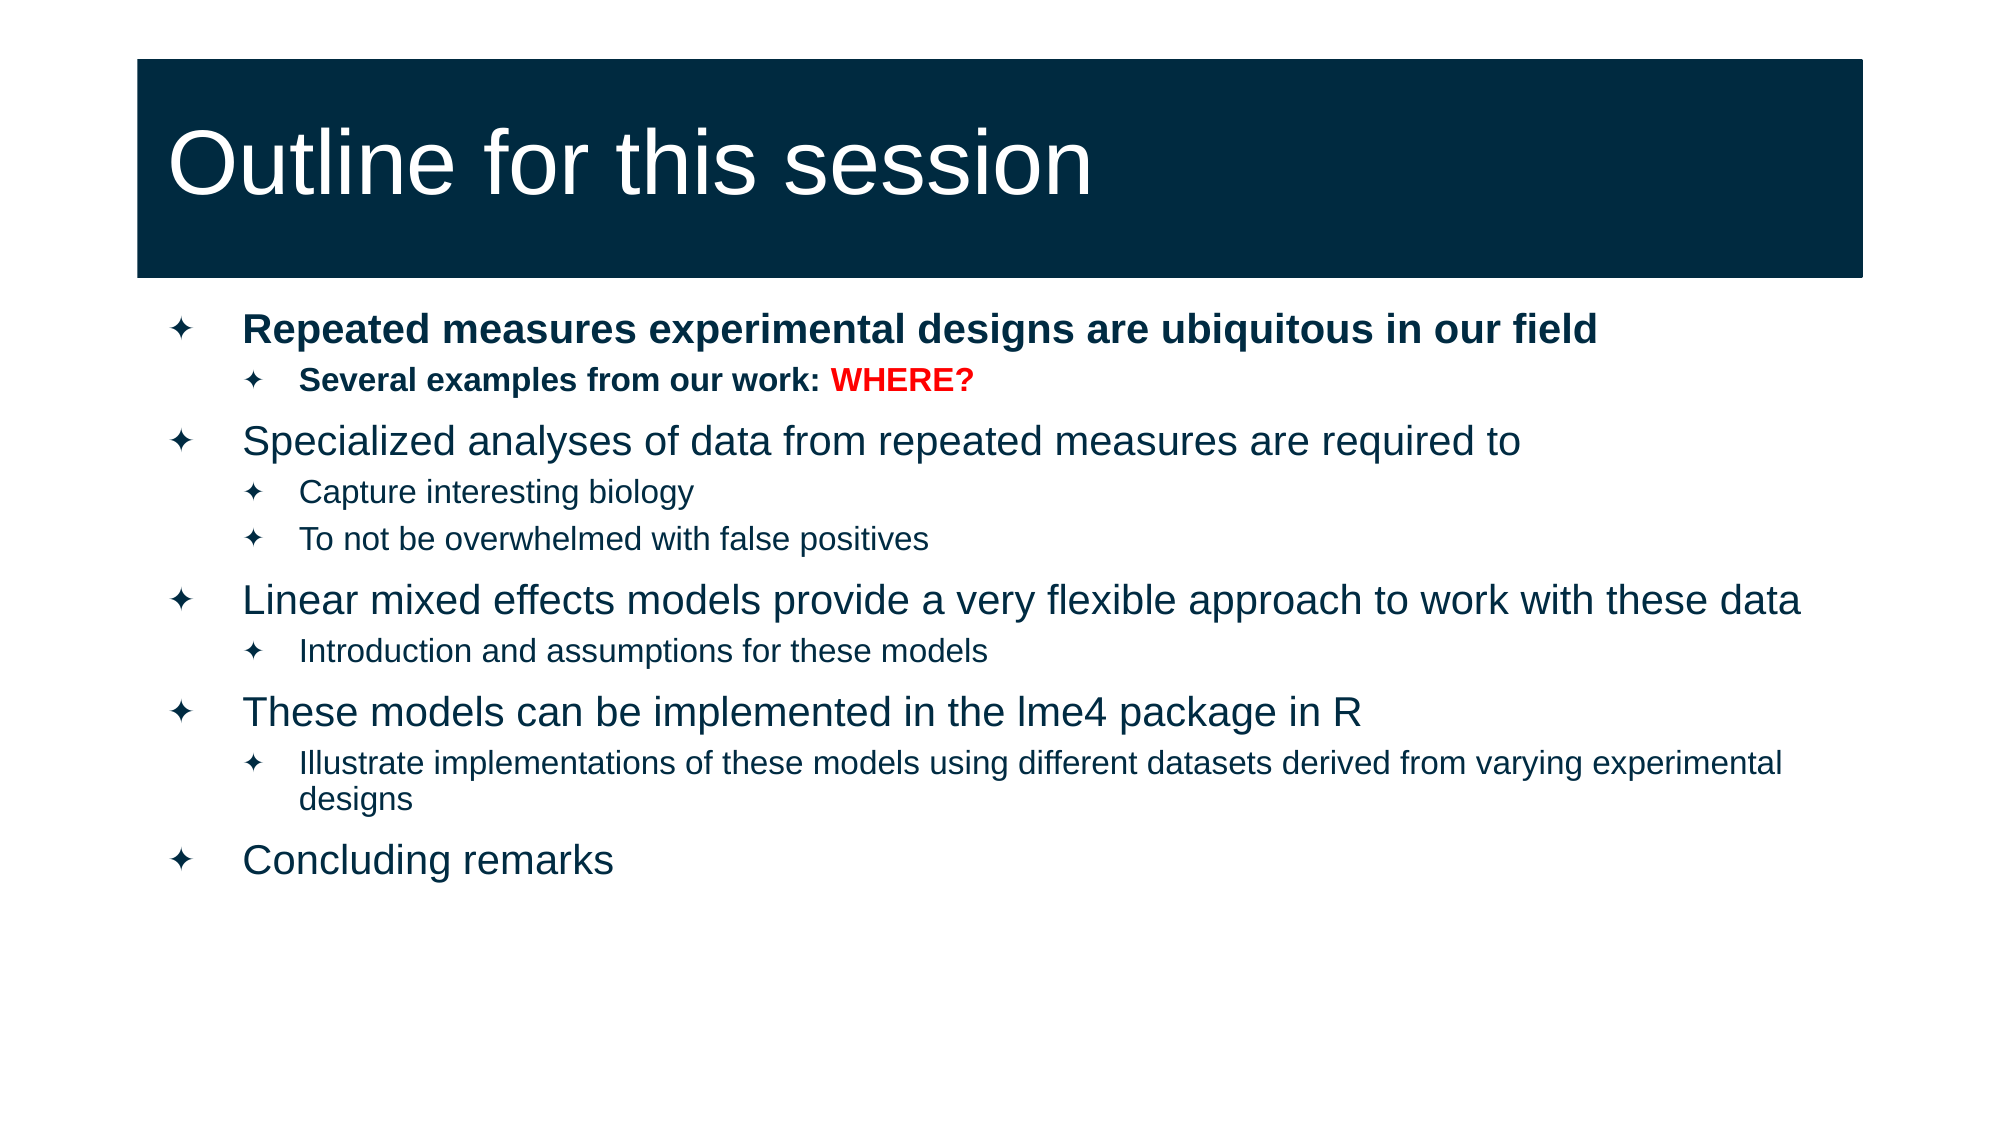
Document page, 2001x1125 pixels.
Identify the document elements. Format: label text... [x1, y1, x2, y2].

title Outline for this session [137, 59, 1863, 278]
list Repeated measures experimental designs are ubiquitous in our field Several examples from our work: WHERE? Specialized analyses of data from repeated measures are required to Capture interesting biology To not be overwhelmed with false positives Linear mixed effects models provide a very flexible approach to work with these data Introduction and assumptions for these models These models can be implemented in the lme4 package in R Illustrate implementations of these models using different datasets derived from varying experimental designs Concluding remarks [137, 307, 1863, 975]
